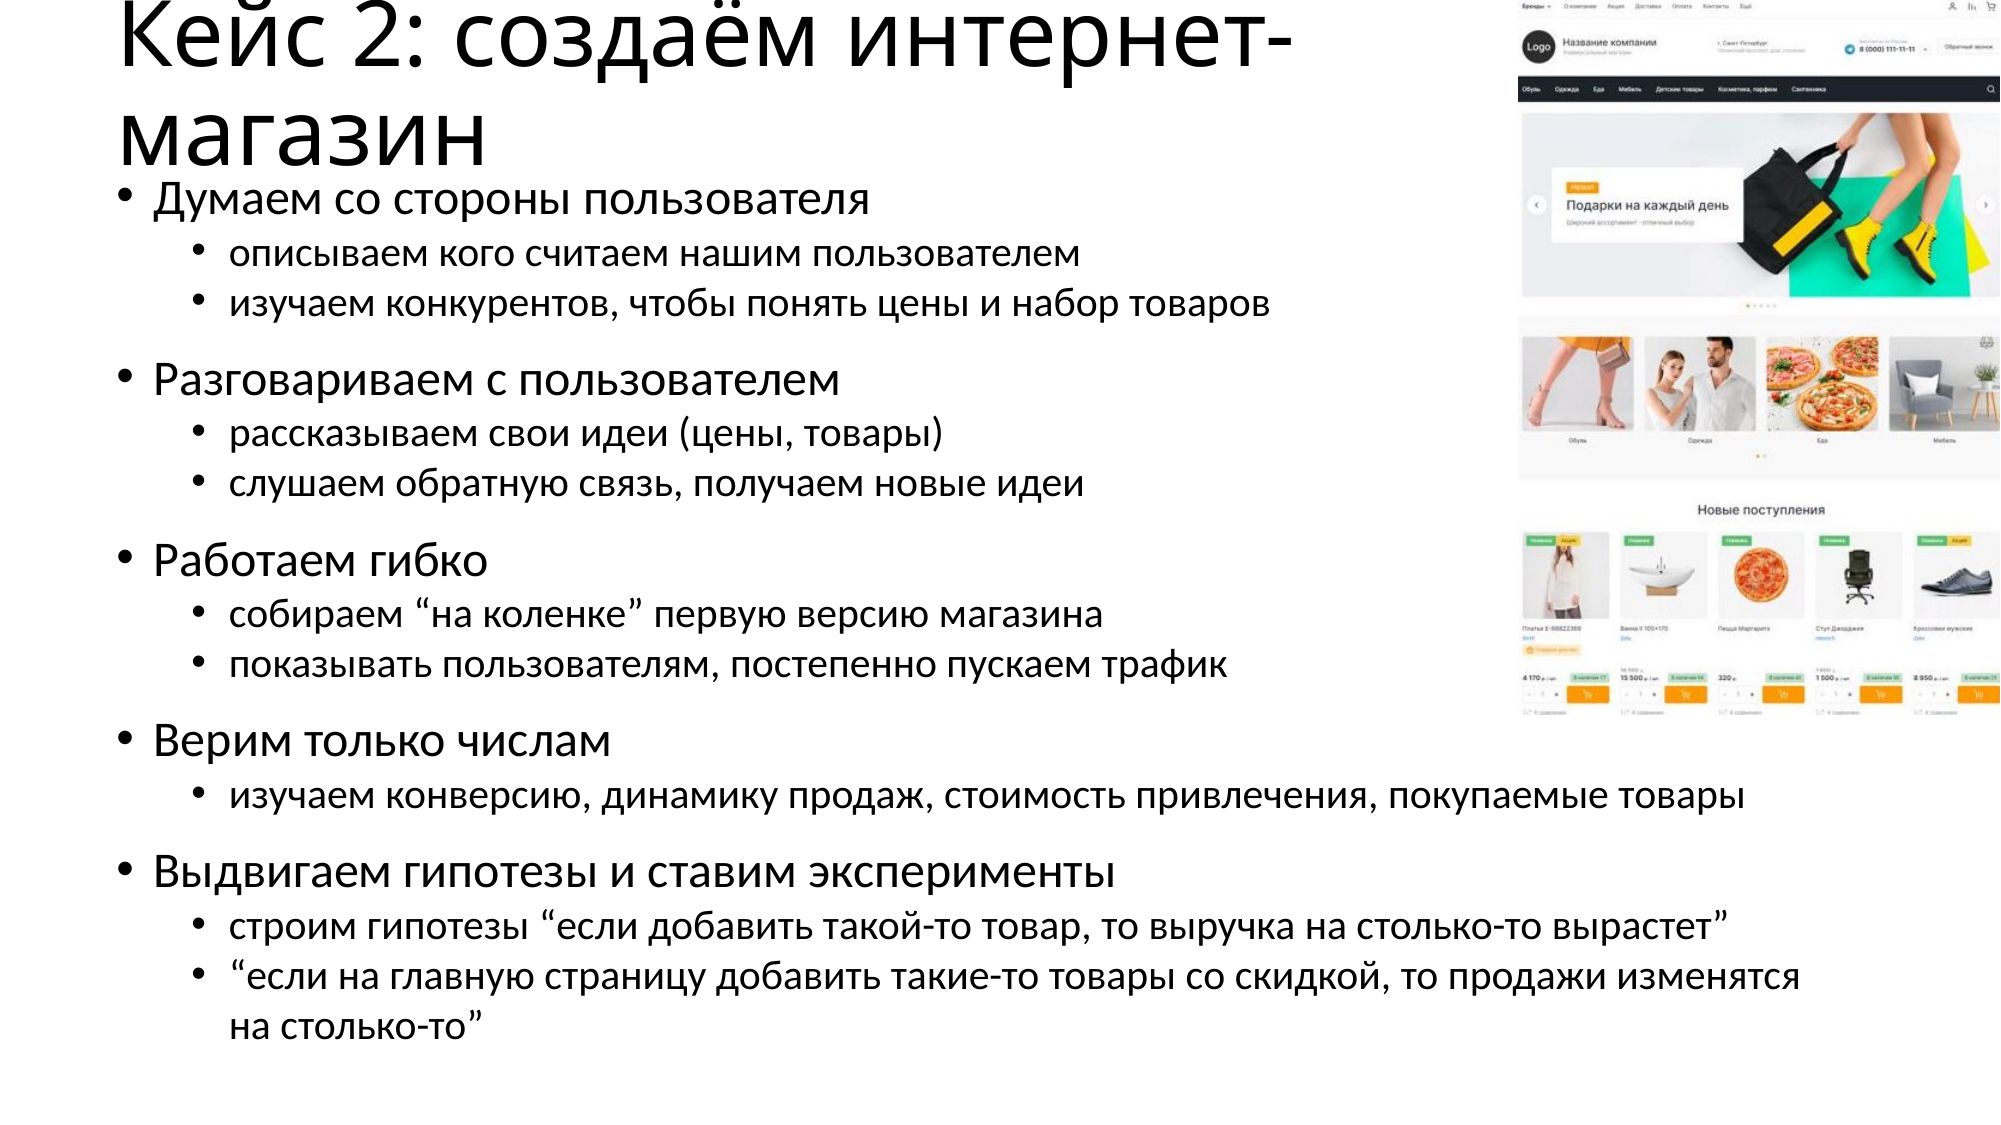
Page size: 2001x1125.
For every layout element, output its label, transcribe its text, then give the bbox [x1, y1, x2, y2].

picture [1518, 0, 2000, 715]
title Кейс 2: создаём интернет-магазин [101, 16, 1518, 156]
list Думаем со стороны пользователя описываем кого считаем нашим пользователем изучаем конкурентов, чтобы понять цены и набор товаров Разговариваем с пользователем рассказываем свои идеи (цены, товары) слушаем обратную связь, получаем новые идеи Работаем гибко собираем “на коленке” первую версию магазина показывать пользователям, постепенно пускаем трафик Верим только числам изучаем конверсию, динамику продаж, стоимость привлечения, покупаемые товары Выдвигаем гипотезы и ставим эксперименты строим гипотезы “если добавить такой-то товар, то выручка на столько-то вырастет” “если на главную страницу добавить такие-то товары со скидкой, то продажи изменятся на столько-то” [101, 156, 1840, 1109]
